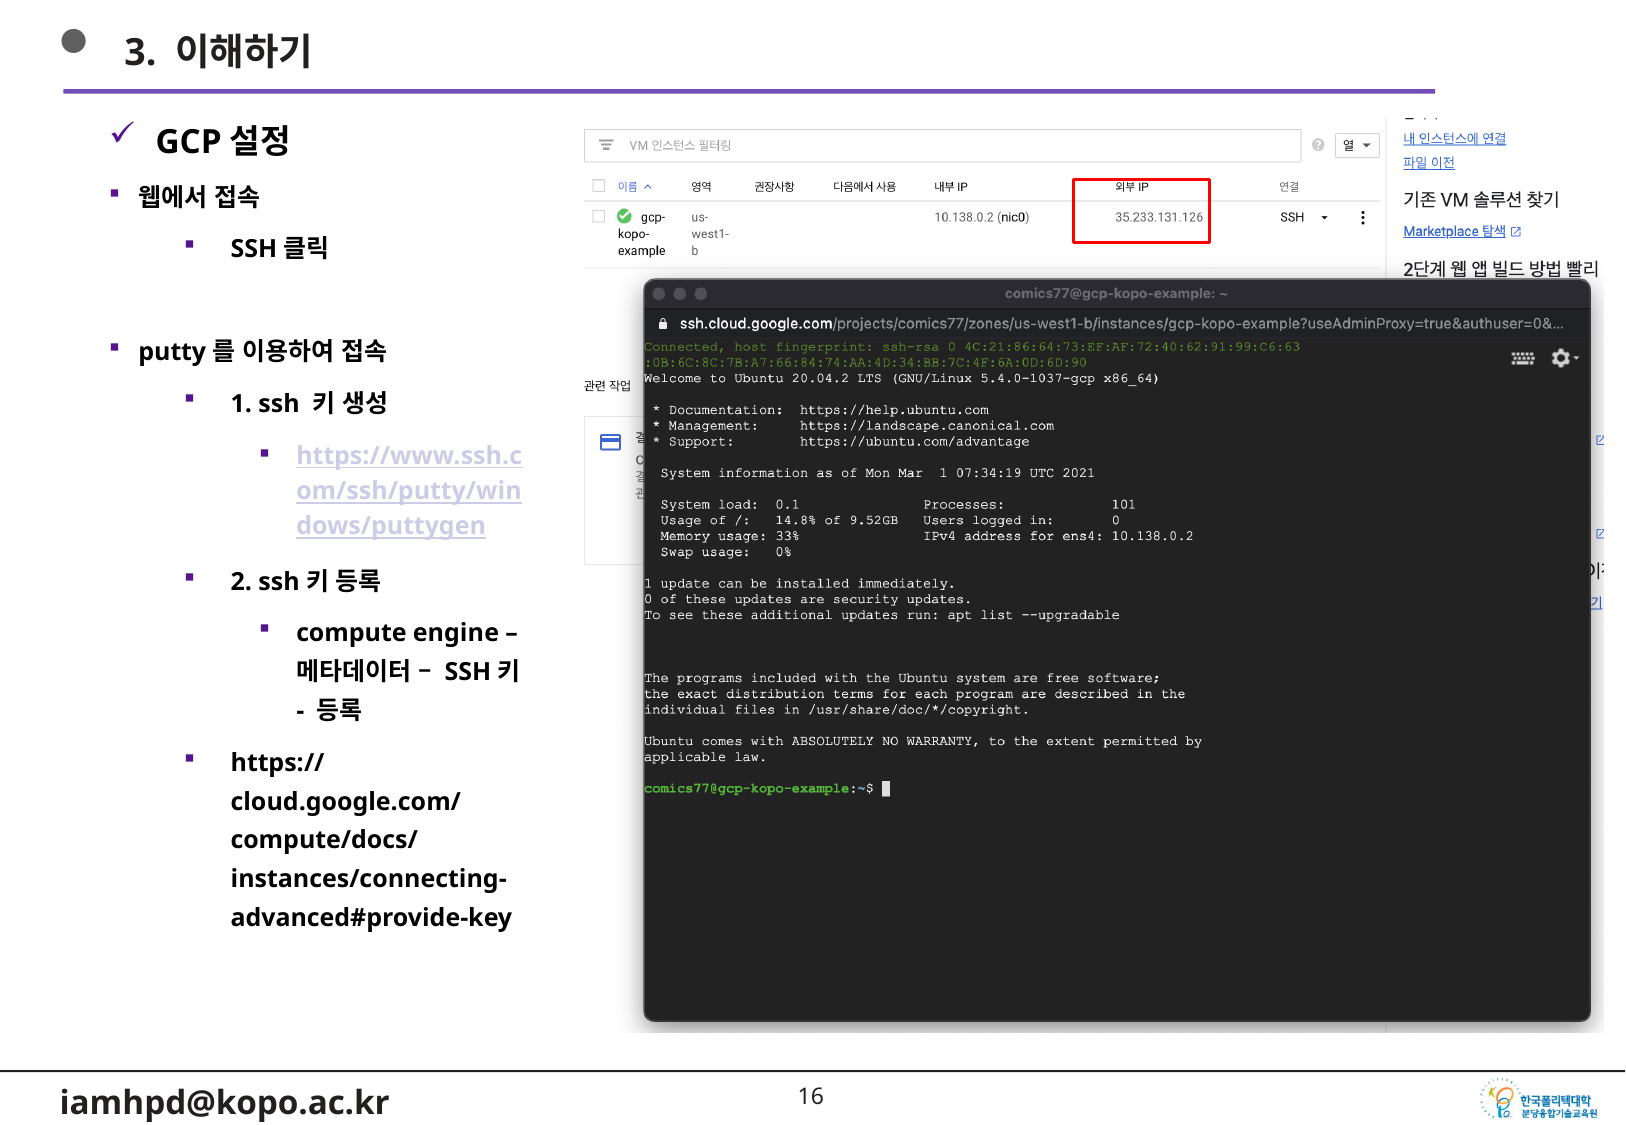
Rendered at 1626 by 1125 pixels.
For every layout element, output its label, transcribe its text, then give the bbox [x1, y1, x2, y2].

text_box 3. 이해하기 [109, 20, 943, 93]
text_box 15 [765, 1072, 857, 1123]
text_box [44, 0, 1604, 114]
picture [1476, 1073, 1604, 1125]
picture [566, 117, 1605, 1033]
text_box GCP설정 웹에서 접속 SSH클릭 putty를 이용하여 접속 1. ssh 키 생성 https://www.ssh.com/ssh/putty/windows/puttygen 2. ssh키 등록 compute engine – 메타데이터 – SSH키 - 등록 https://cloud.google.com/compute/docs/instances/connecting-advanced#provide-key [87, 97, 552, 938]
